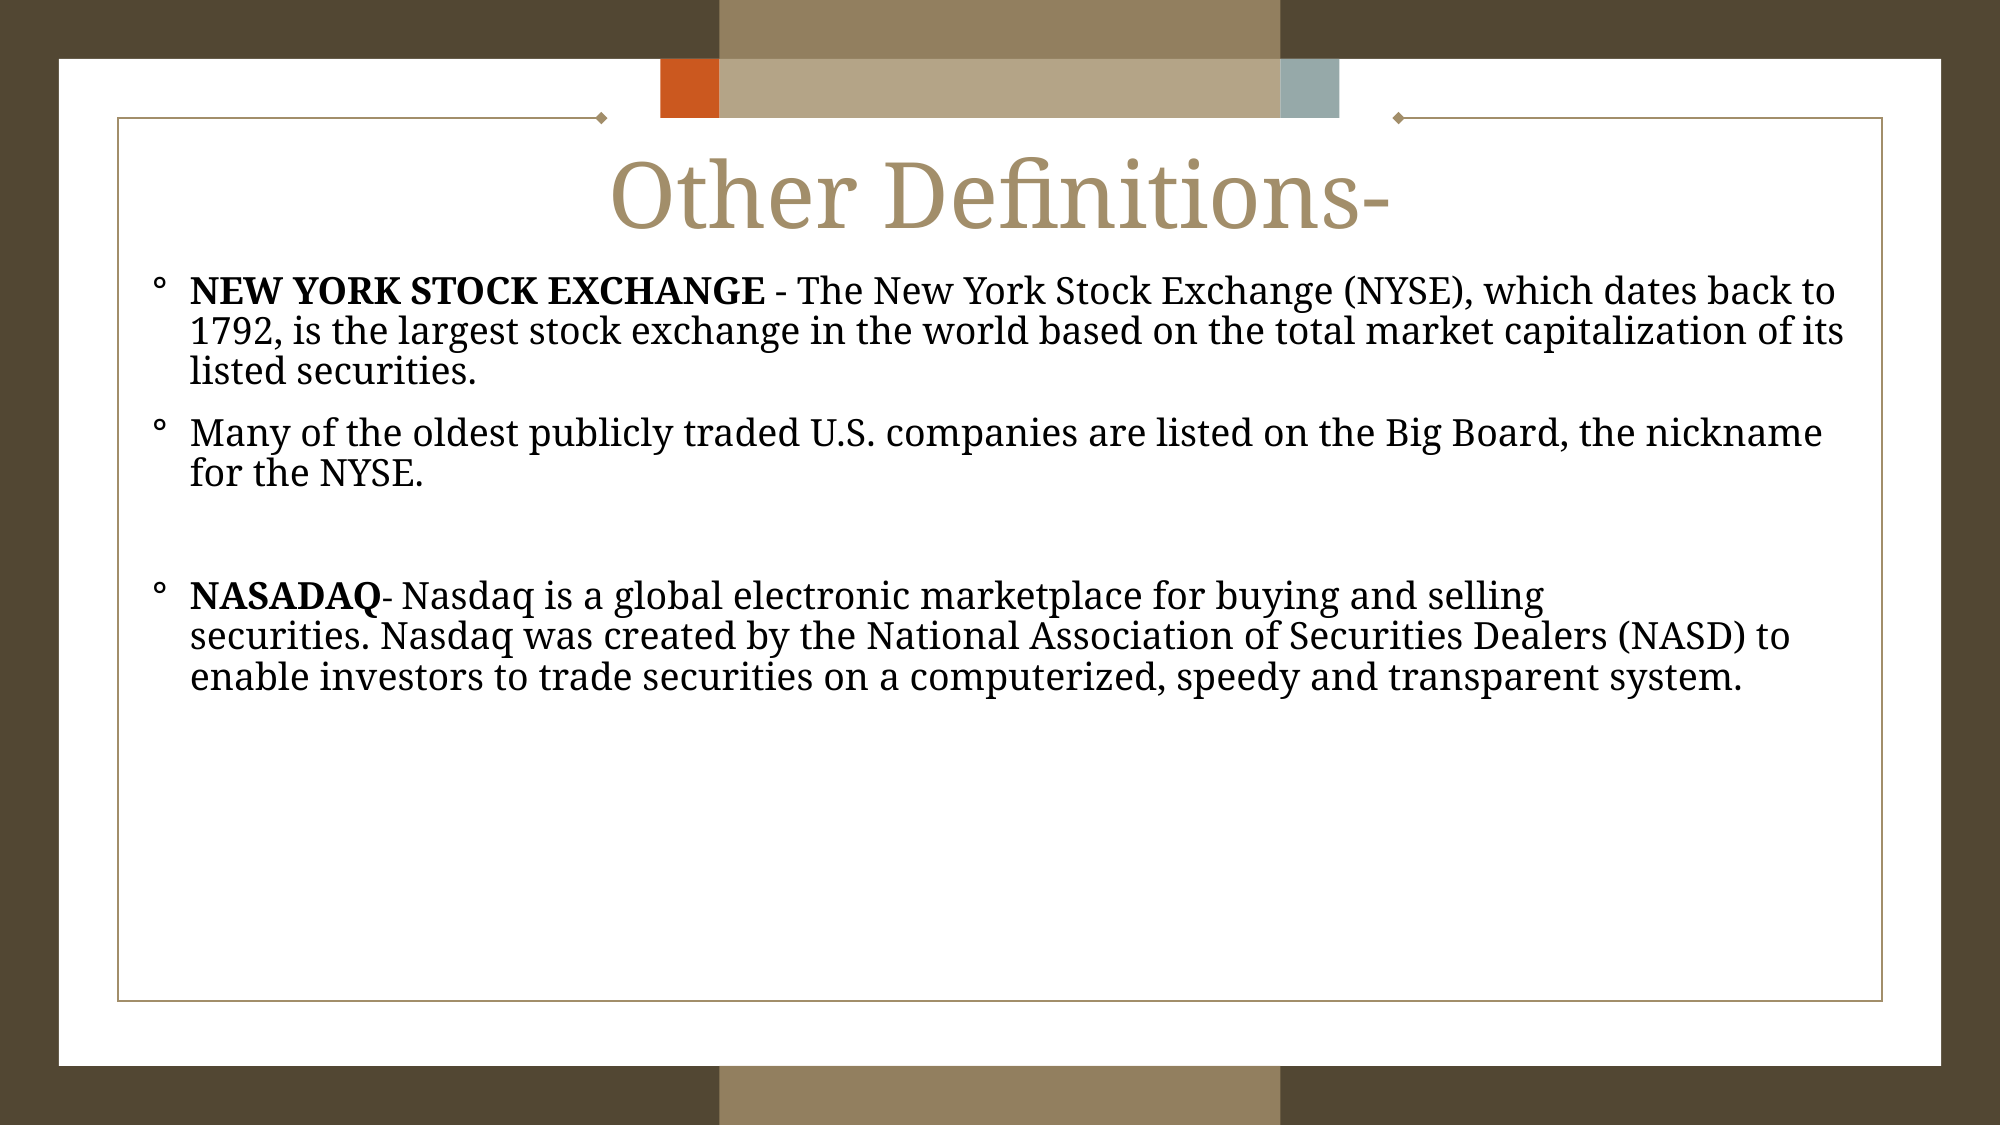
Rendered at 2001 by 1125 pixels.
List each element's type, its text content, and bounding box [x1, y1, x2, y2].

title Other Definitions- [137, 133, 1863, 264]
list NEW YORK STOCK EXCHANGE - The New York Stock Exchange (NYSE), which dates back to 1792, is the largest stock exchange in the world based on the total market capitalization of its listed securities.﻿ Many of the oldest publicly traded U.S. companies are listed on the Big Board, the nickname for the NYSE. NASADAQ- Nasdaq is a global electronic marketplace for buying and selling securities. Nasdaq was created by the National Association of Securities Dealers (NASD) to enable investors to trade securities on a computerized, speedy and transparent system. [137, 264, 1863, 943]
